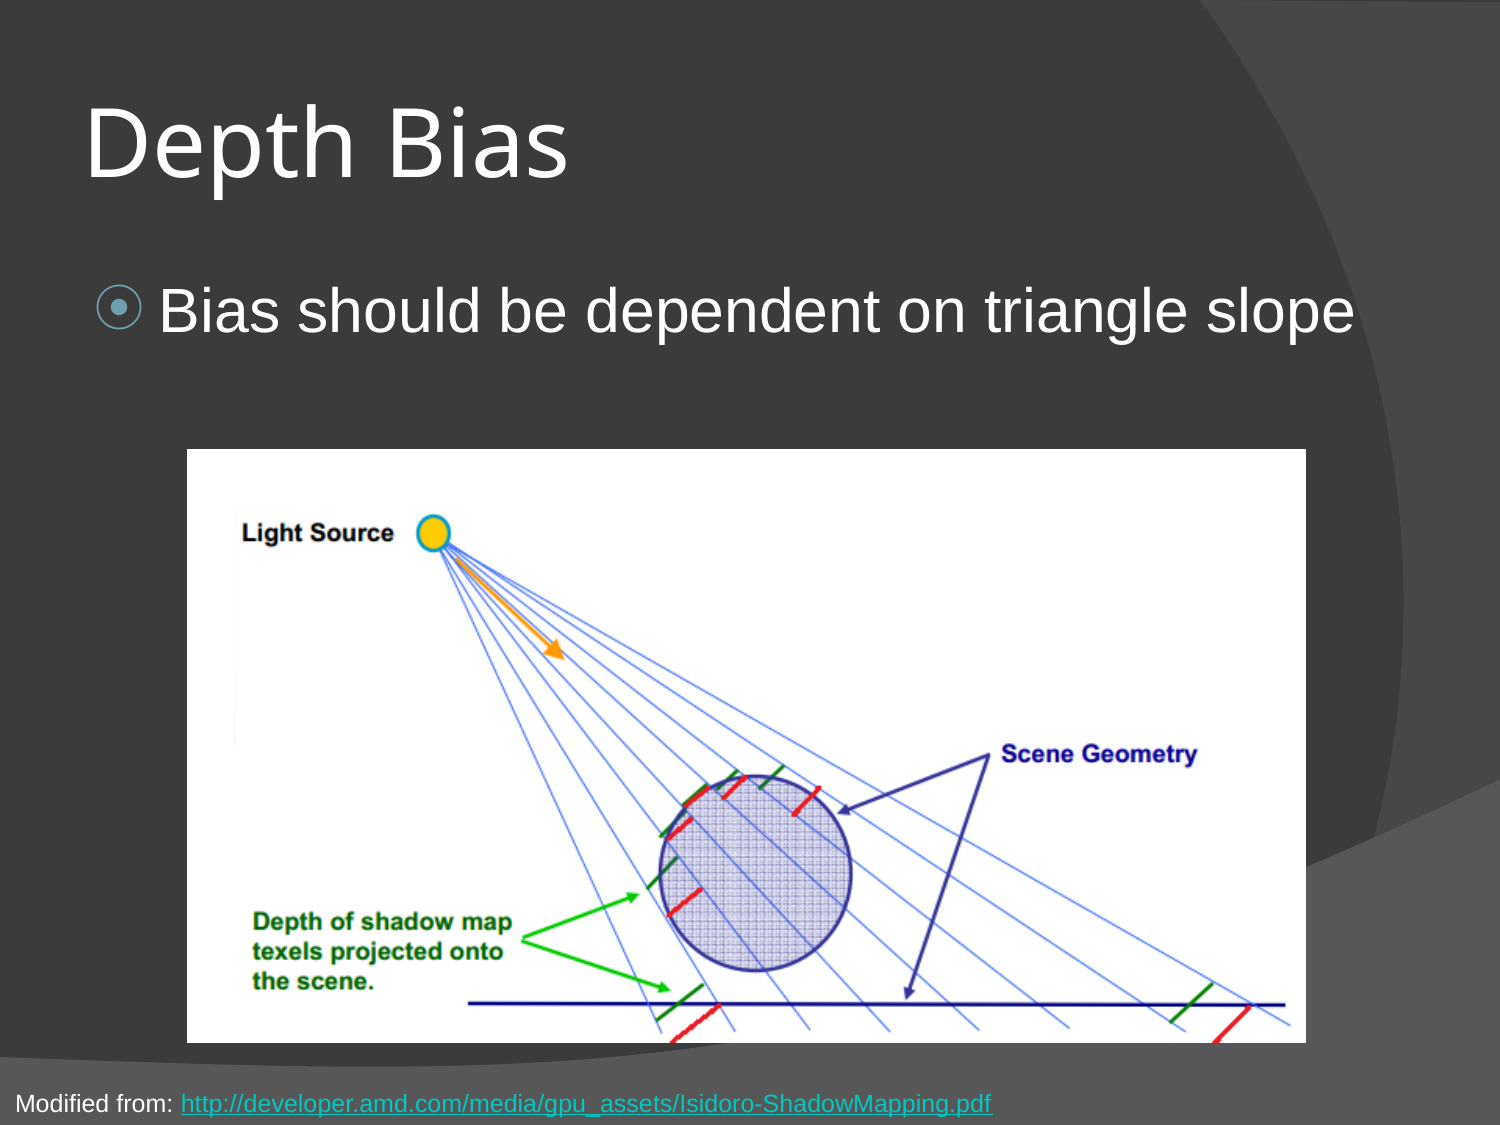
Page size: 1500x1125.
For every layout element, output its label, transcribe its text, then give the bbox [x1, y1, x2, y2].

list Bias should be dependent on triangle slope [75, 262, 1438, 1005]
text_box Modified from: http://developer.amd.com/media/gpu_assets/Isidoro-ShadowMapping.pdf [0, 1079, 1300, 1125]
picture [187, 449, 1307, 1043]
title Depth Bias [75, 45, 1300, 233]
